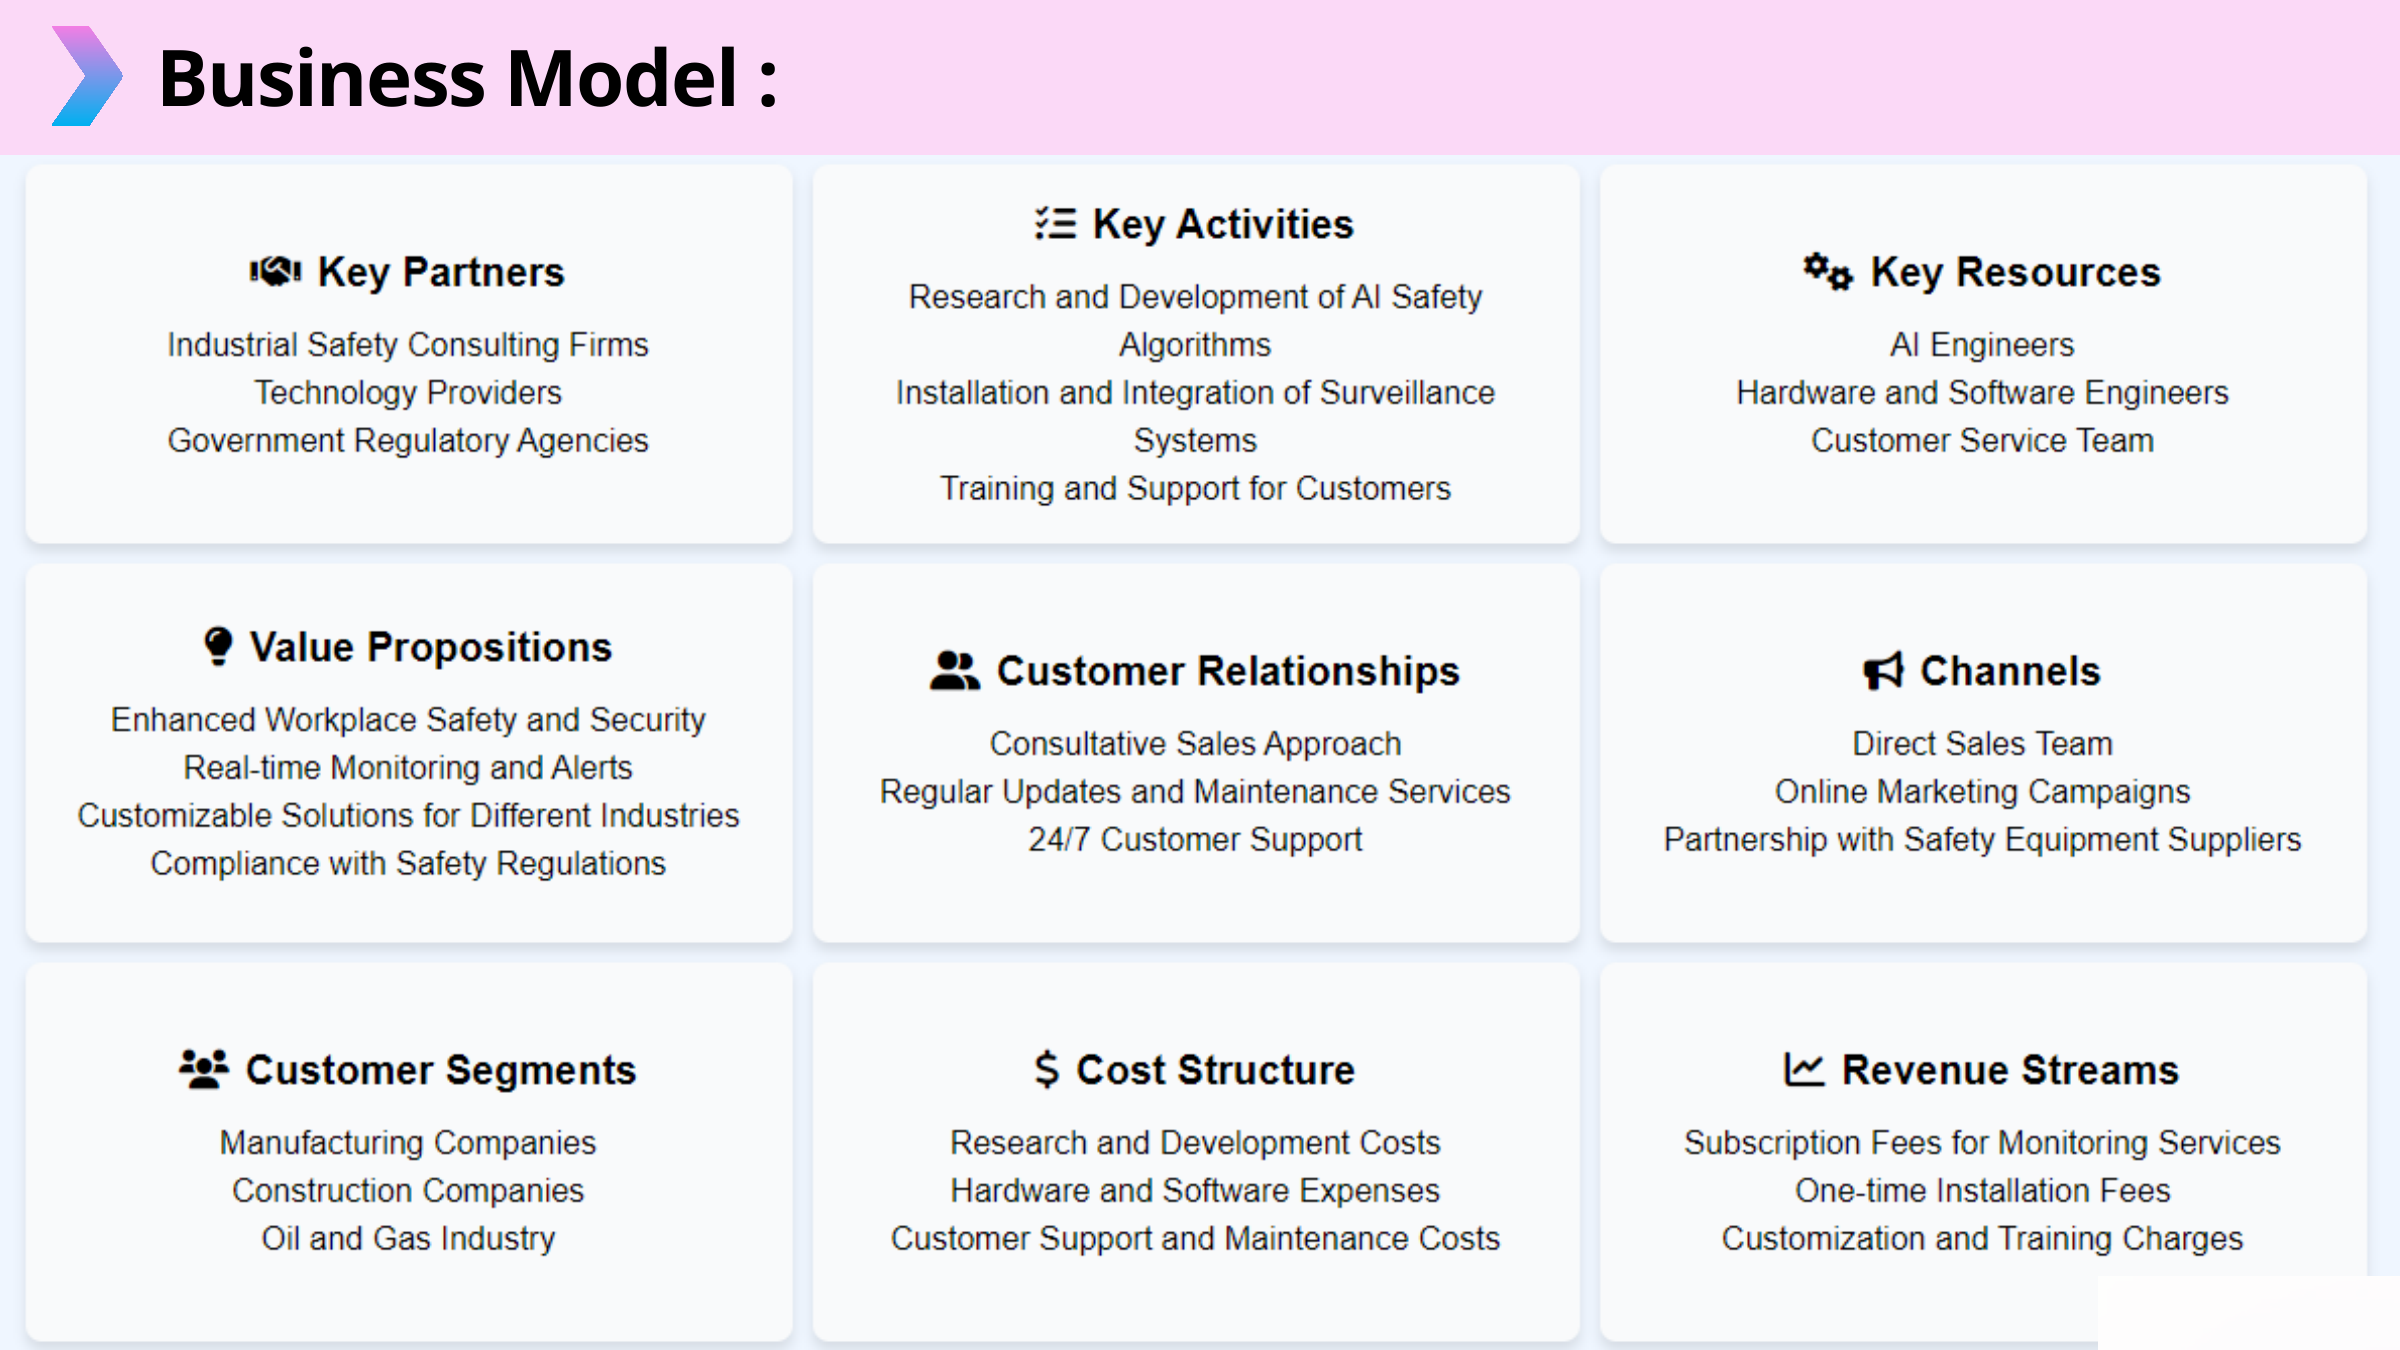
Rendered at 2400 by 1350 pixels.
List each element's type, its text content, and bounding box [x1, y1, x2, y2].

text_box Business Model : [156, 24, 1200, 123]
picture [0, 155, 2400, 1350]
text_box [49, 24, 125, 127]
